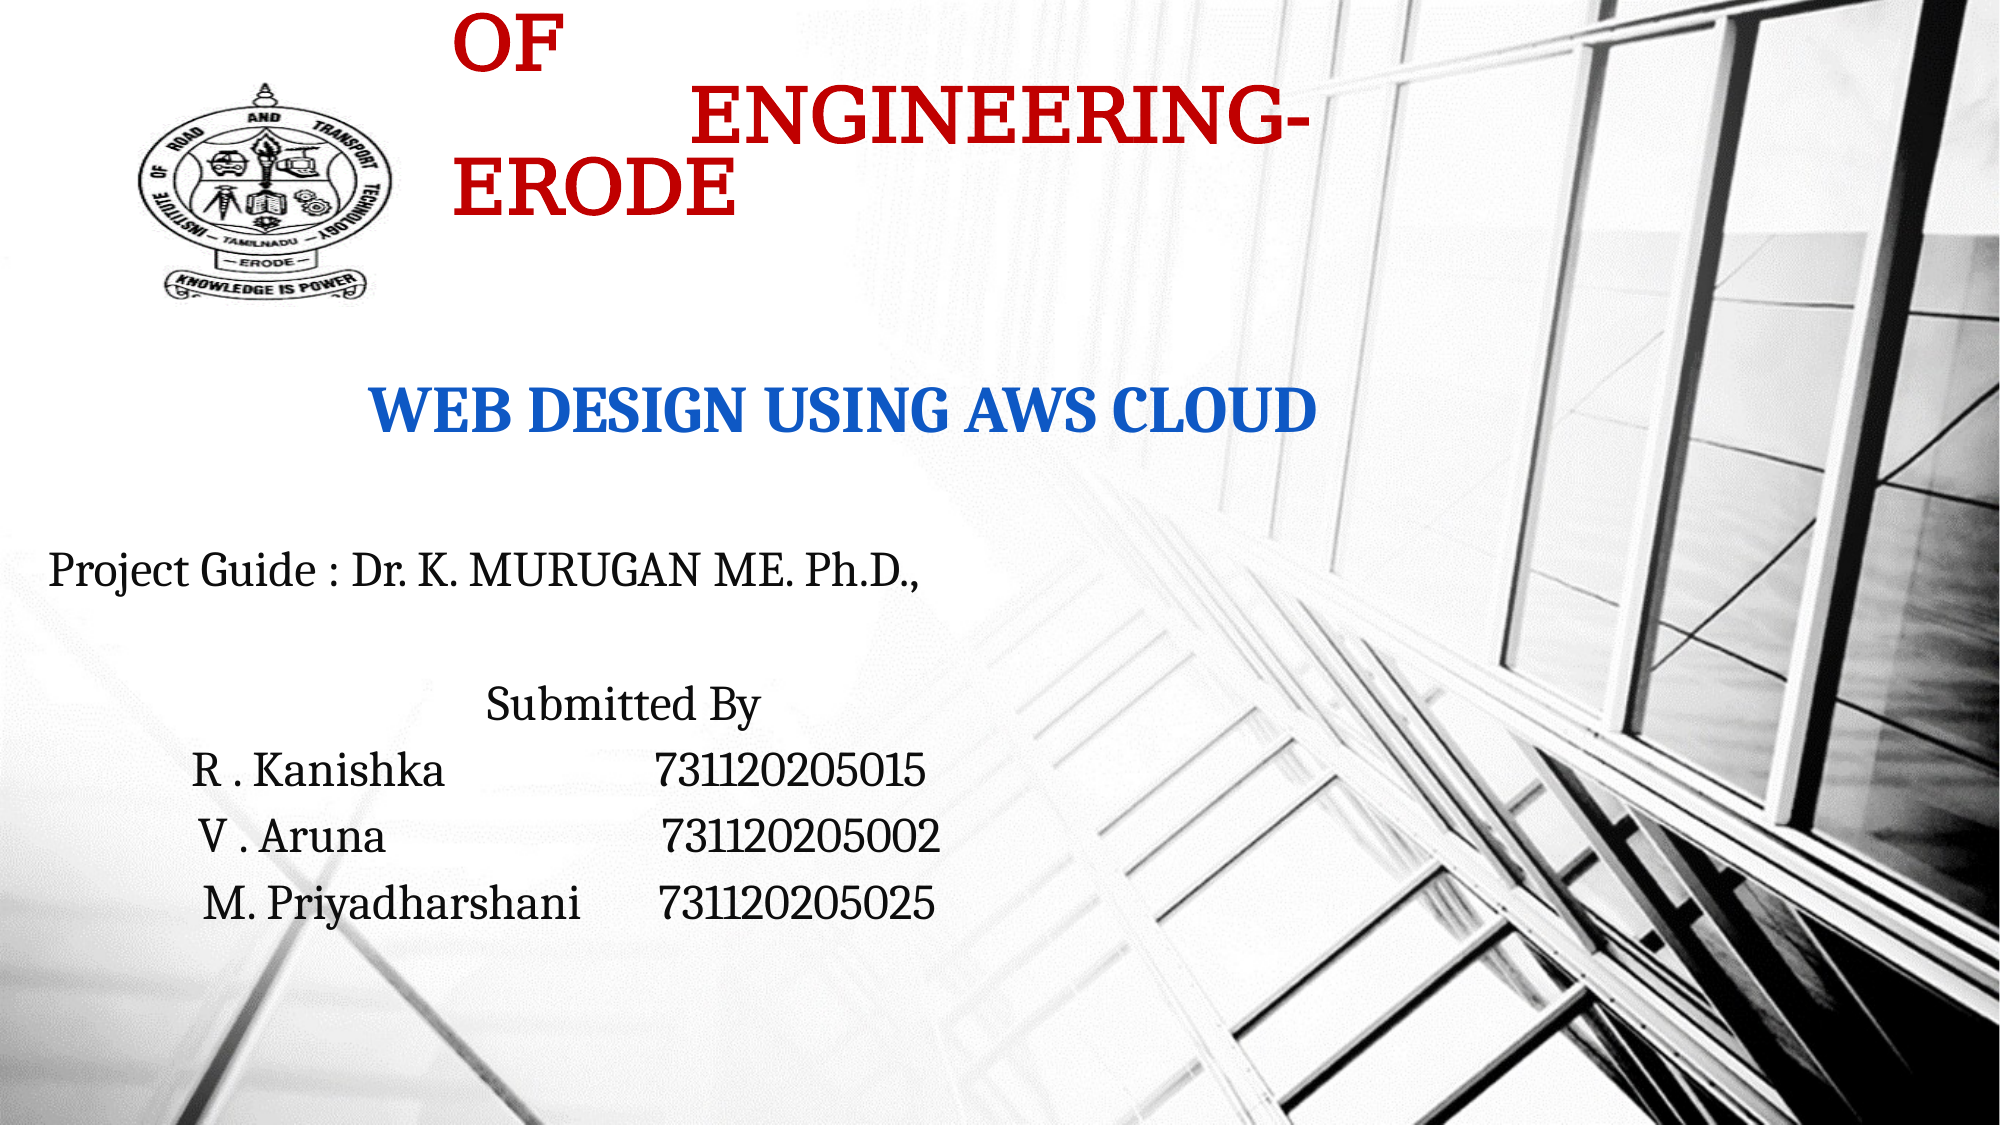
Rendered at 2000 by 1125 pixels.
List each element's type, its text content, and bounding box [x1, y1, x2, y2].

picture [0, 0, 437, 367]
picture [0, 0, 2000, 1125]
title GOVERNMENT COLLEGE OF ENGINEERING-ERODE [436, 0, 1595, 398]
subtitle WEB DESIGN USING AWS CLOUD Project Guide : Dr. K. MURUGAN ME. Ph.D., Submitted By R . Kanishka 731120205015 V . Aruna 731120205002 M. Priyadharshani 731120205025 [0, 367, 1484, 965]
